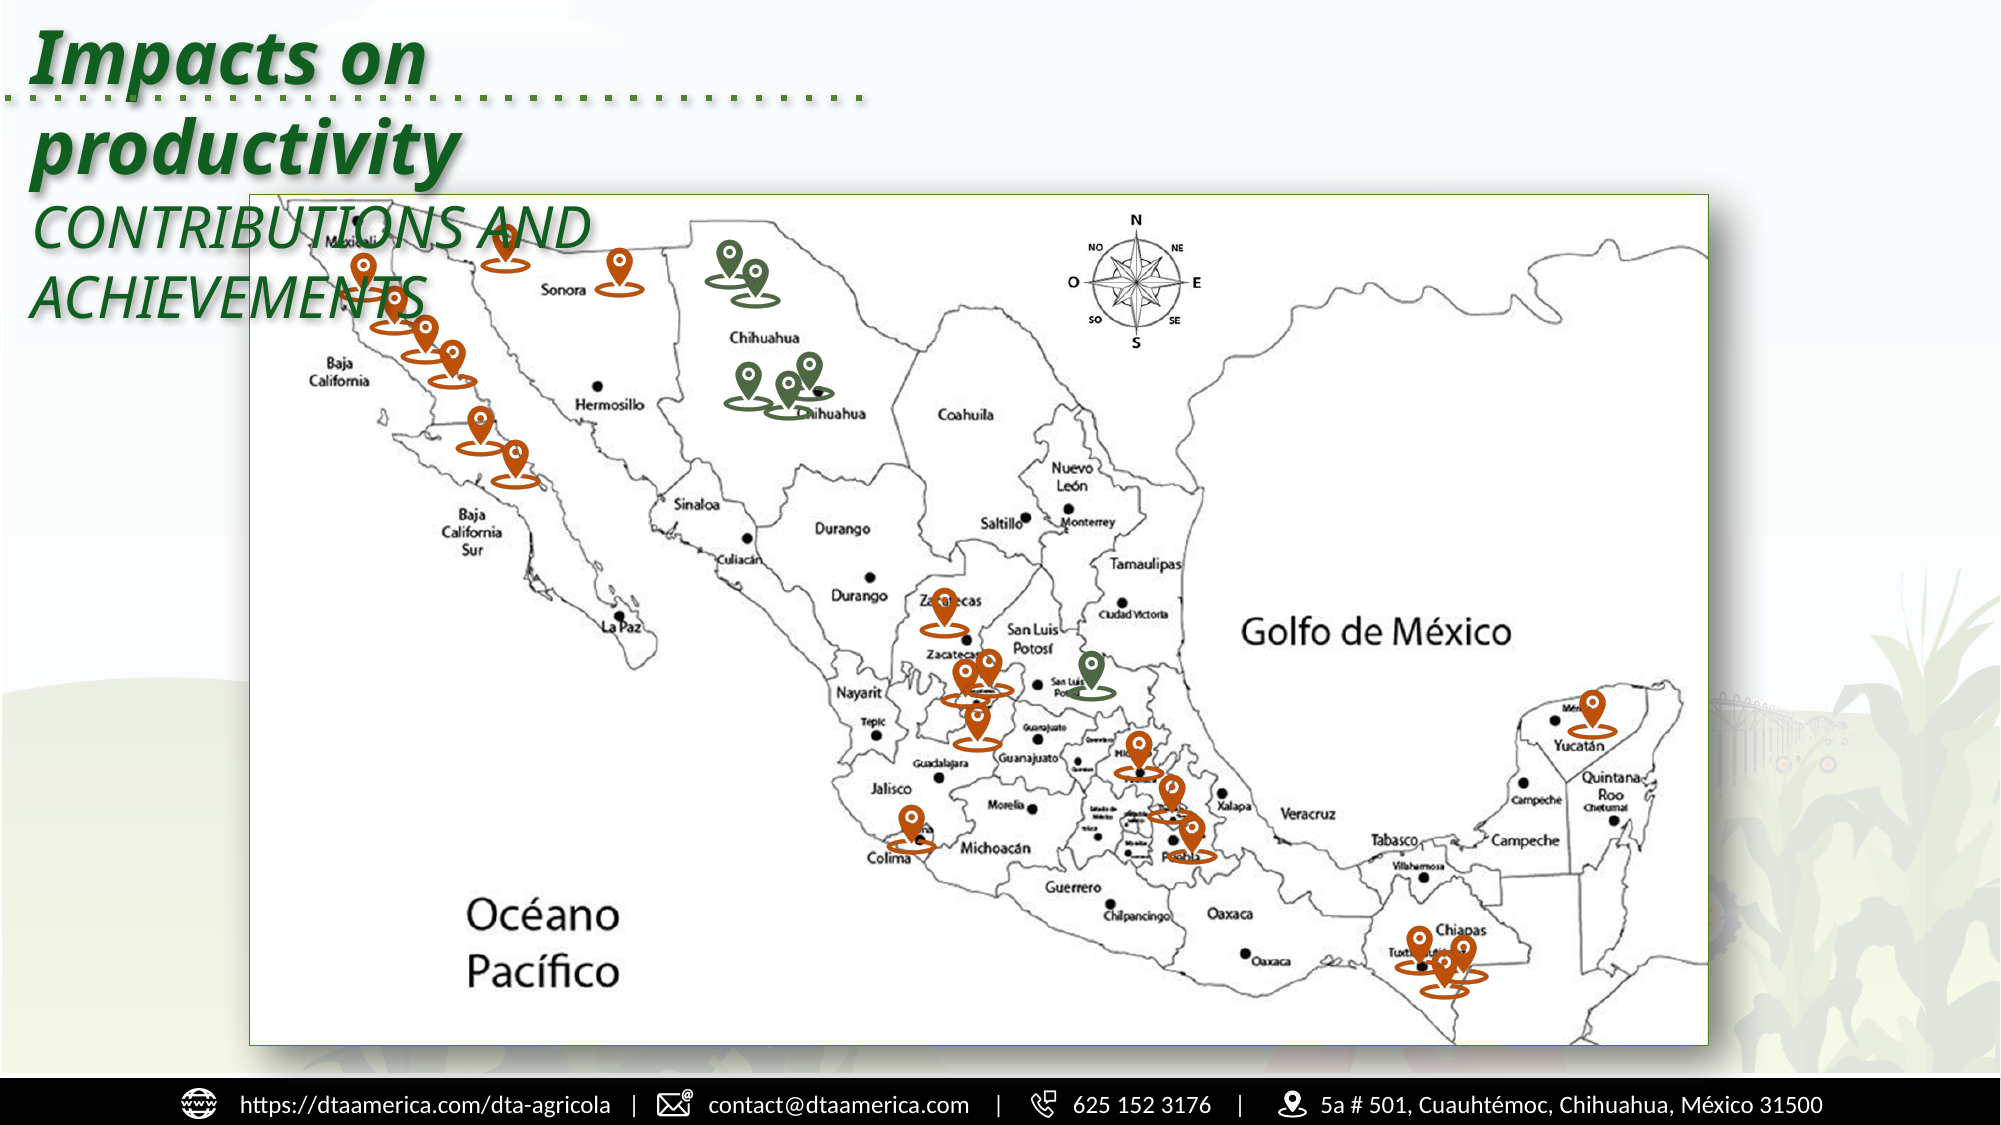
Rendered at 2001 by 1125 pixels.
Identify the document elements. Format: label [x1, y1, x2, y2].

text_box [249, 194, 1709, 1046]
picture [181, 1088, 217, 1119]
picture [1278, 1090, 1307, 1118]
picture [1029, 1089, 1058, 1122]
picture [657, 1083, 693, 1122]
text_box [344, 0, 523, 525]
